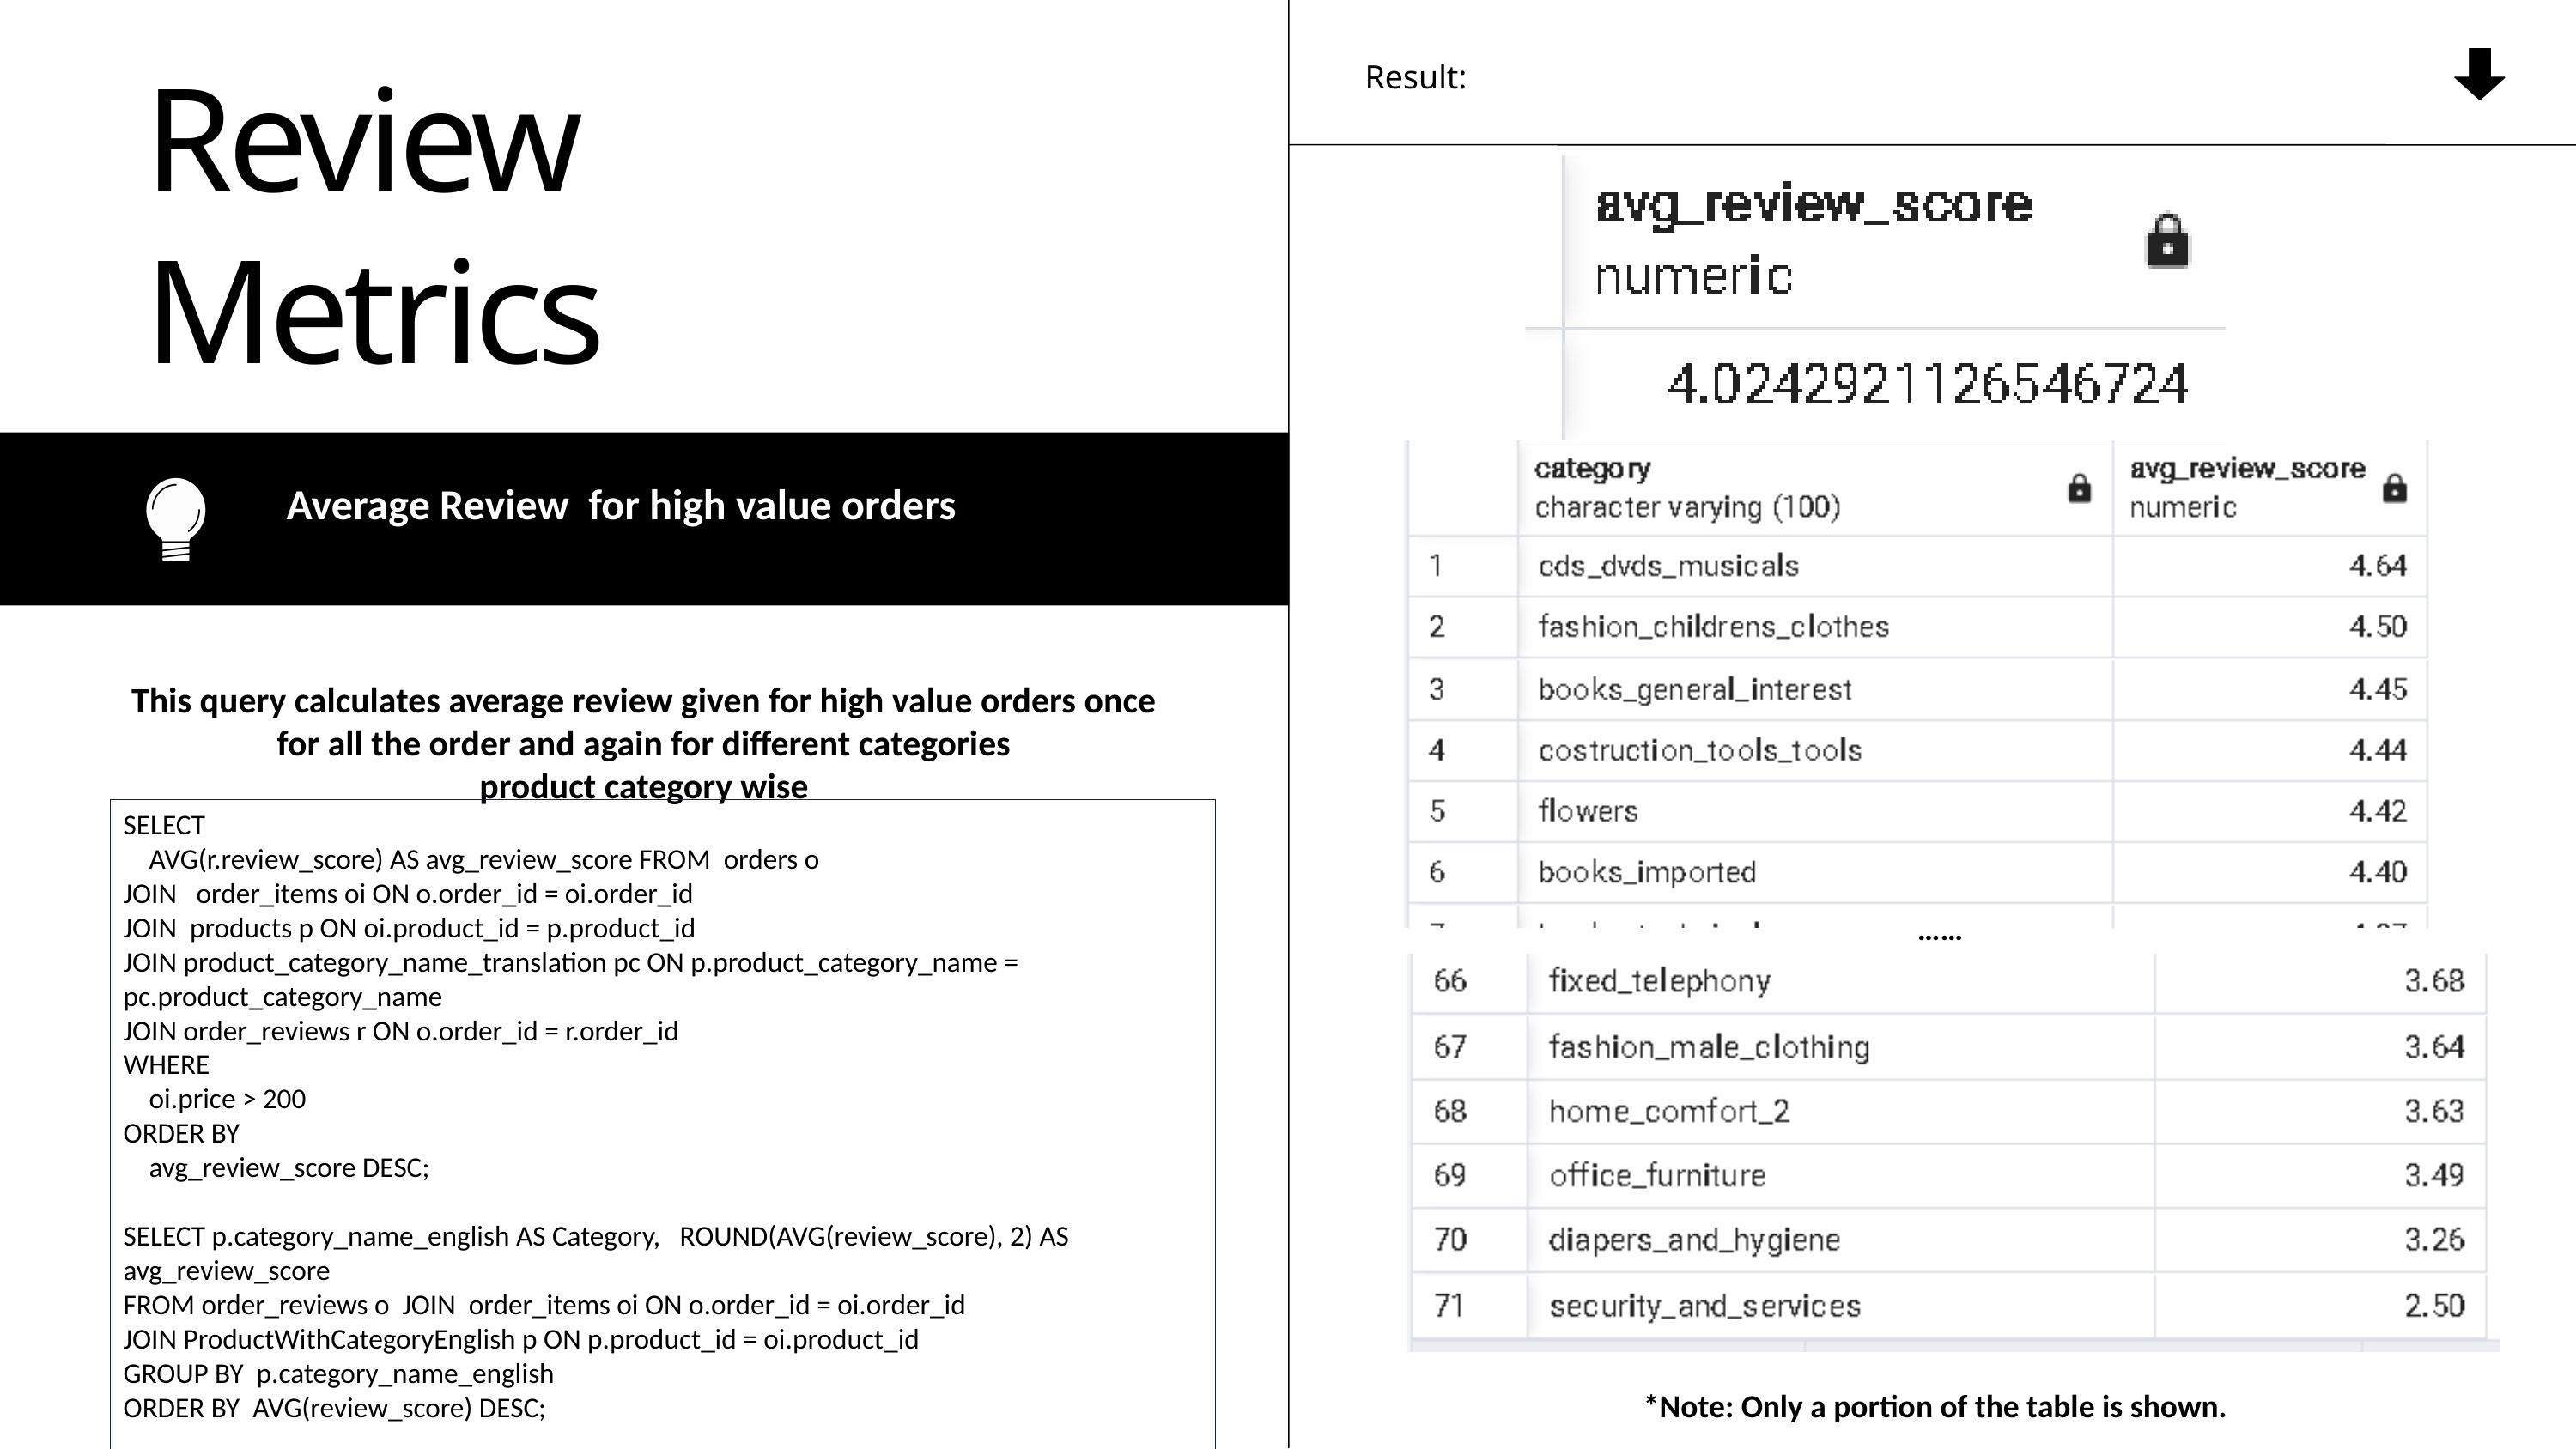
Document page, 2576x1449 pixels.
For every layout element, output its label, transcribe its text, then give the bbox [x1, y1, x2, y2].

text_box Result: [1364, 50, 1807, 95]
picture [1403, 155, 2441, 928]
text_box …… [1461, 934, 2420, 953]
picture [1406, 954, 2500, 1353]
text_box Review Metrics [144, 48, 1150, 393]
text_box *Note: Only a portion of the table is shown. [1455, 1379, 2415, 1430]
text_box [2454, 48, 2506, 100]
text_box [0, 432, 1290, 606]
text_box This query calculates average review given for high value orders once for all the order and again for different categories product category wise [118, 670, 1170, 799]
text_box SELECT AVG(r.review_score) AS avg_review_score FROM orders o JOIN order_items oi ON o.order_id = oi.order_id JOIN products p ON oi.product_id = p.product_id JOIN product_category_name_translation pc ON p.product_category_name = pc.product_category_name JOIN order_reviews r ON o.order_id = r.order_id WHERE oi.price > 200 ORDER BY avg_review_score DESC; SELECT p.category_name_english AS Category, ROUND(AVG(review_score), 2) AS avg_review_score FROM order_reviews o JOIN order_items oi ON o.order_id = oi.order_id JOIN ProductWithCategoryEnglish p ON p.product_id = oi.product_id GROUP BY p.category_name_english ORDER BY AVG(review_score) DESC; [110, 799, 1216, 1449]
